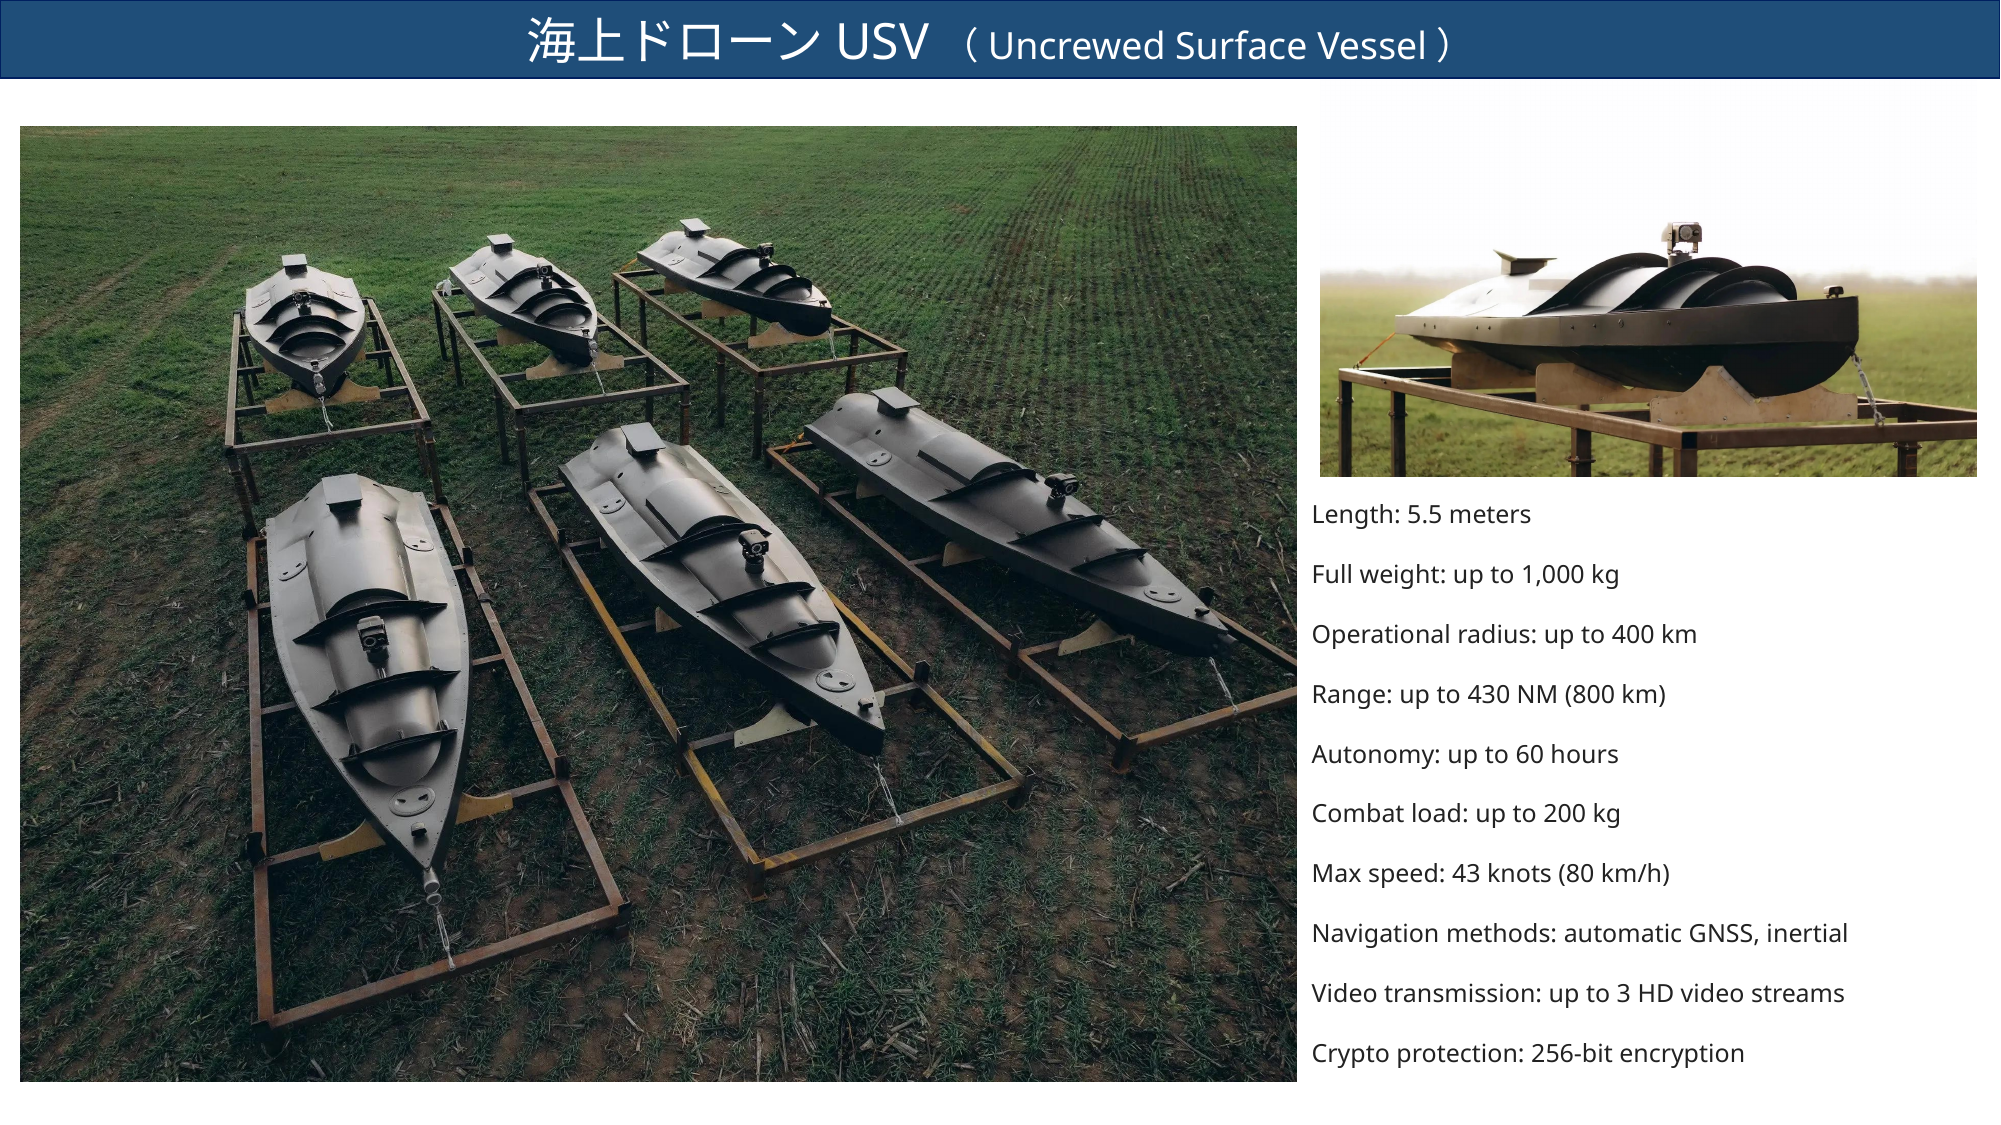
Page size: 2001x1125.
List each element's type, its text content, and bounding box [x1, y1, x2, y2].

text_box 海上ドローンUSV（Uncrewed Surface Vessel） [0, 0, 2000, 79]
picture [20, 126, 1297, 1082]
text_box Length: 5.5 meters Full weight: up to 1,000 kg Operational radius: up to 400 km Range: up to 430 NM (800 km) Autonomy: up to 60 hours Combat load: up to 200 kg Max speed: 43 knots (80 km/h) Navigation methods: automatic GNSS, inertial Video transmission: up to 3 HD video streams Crypto protection: 256-bit encryption [1297, 491, 2000, 1075]
picture [1320, 39, 1977, 477]
